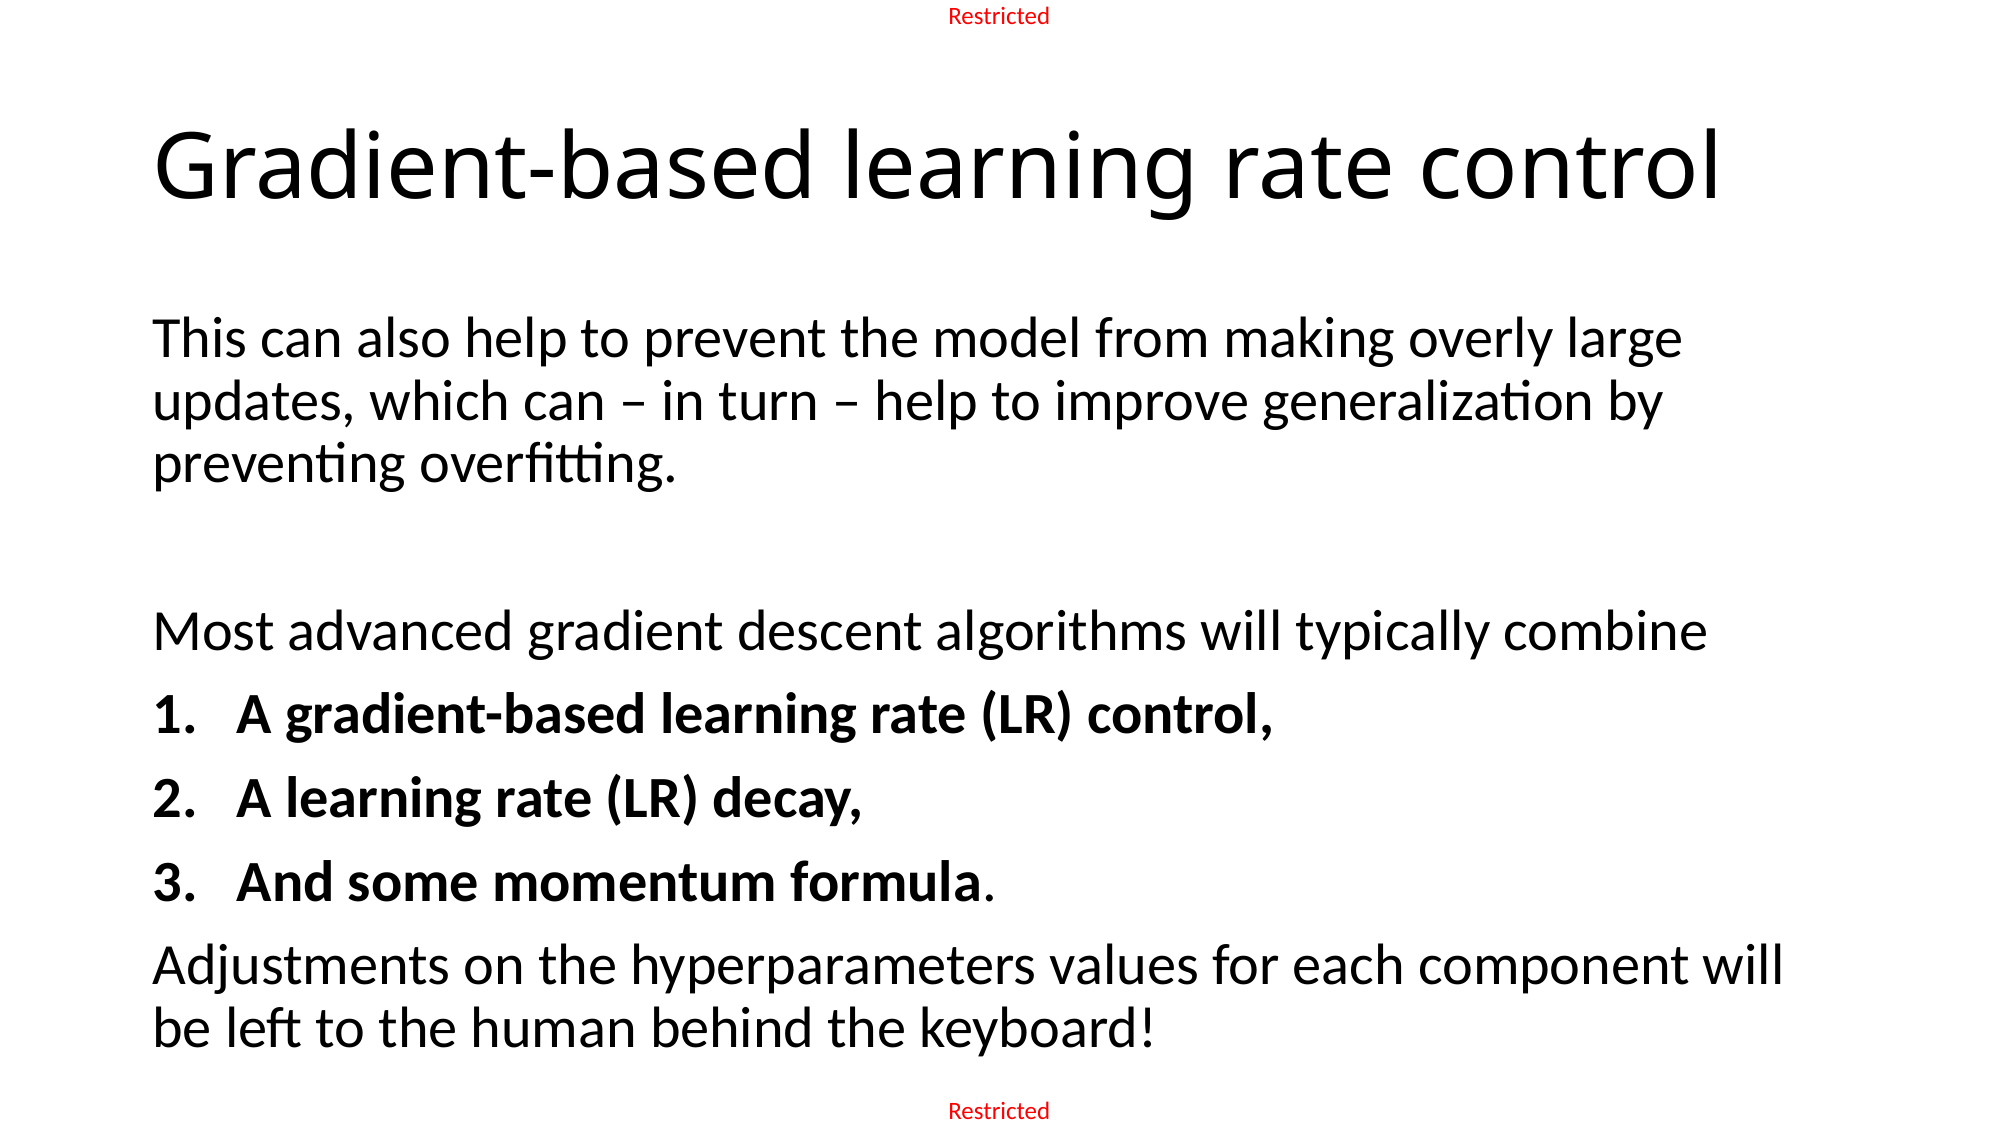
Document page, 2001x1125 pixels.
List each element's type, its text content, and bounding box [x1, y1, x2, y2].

title Gradient-based learning rate control [137, 59, 1863, 278]
list This can also help to prevent the model from making overly large updates, which can – in turn – help to improve generalization by preventing overfitting. Most advanced gradient descent algorithms will typically combine A gradient-based learning rate (LR) control, A learning rate (LR) decay, And some momentum formula. Adjustments on the hyperparameters values for each component will be left to the human behind the keyboard! [137, 299, 1863, 1125]
